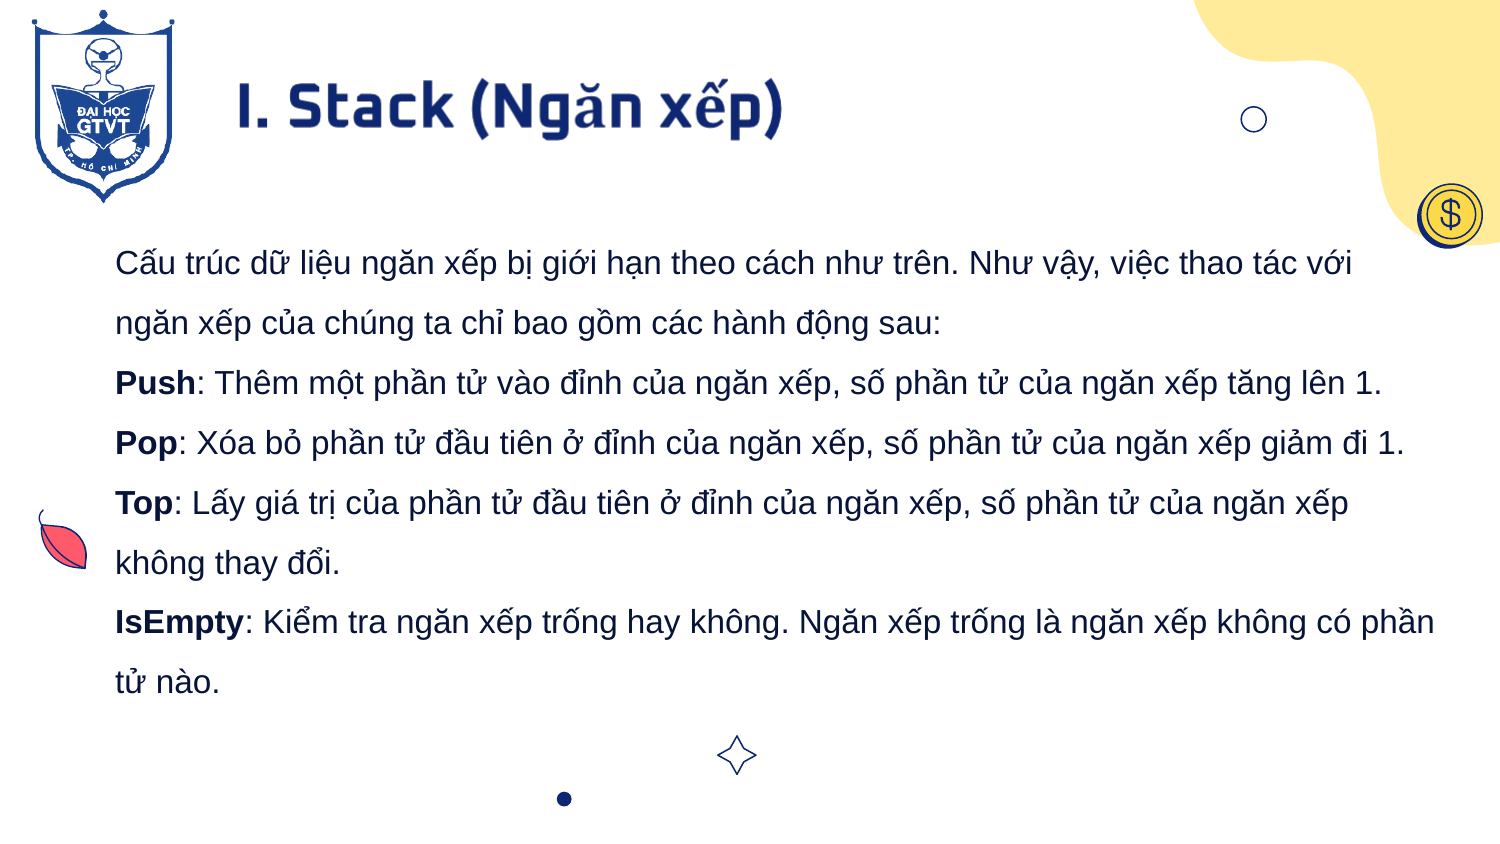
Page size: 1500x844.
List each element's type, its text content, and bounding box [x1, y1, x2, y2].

text_box [1241, 106, 1267, 132]
picture [0, 0, 907, 308]
text_box [0, 646, 238, 844]
text_box Cấu trúc dữ liệu ngăn xếp bị giới hạn theo cách như trên. Như vậy, việc thao tác với ngăn xếp của chúng ta chỉ bao gồm các hành động sau: Push: Thêm một phần tử vào đỉnh của ngăn xếp, số phần tử của ngăn xếp tăng lên 1. Pop: Xóa bỏ phần tử đầu tiên ở đỉnh của ngăn xếp, số phần tử của ngăn xếp giảm đi 1. Top: Lấy giá trị của phần tử đầu tiên ở đỉnh của ngăn xếp, số phần tử của ngăn xếp không thay đổi. IsEmpty: Kiểm tra ngăn xếp trống hay không. Ngăn xếp trống là ngăn xếp không có phần tử nào. [100, 213, 1452, 768]
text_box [1416, 183, 1486, 249]
text_box [733, 768, 741, 775]
text_box [557, 792, 571, 806]
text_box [36, 509, 89, 570]
